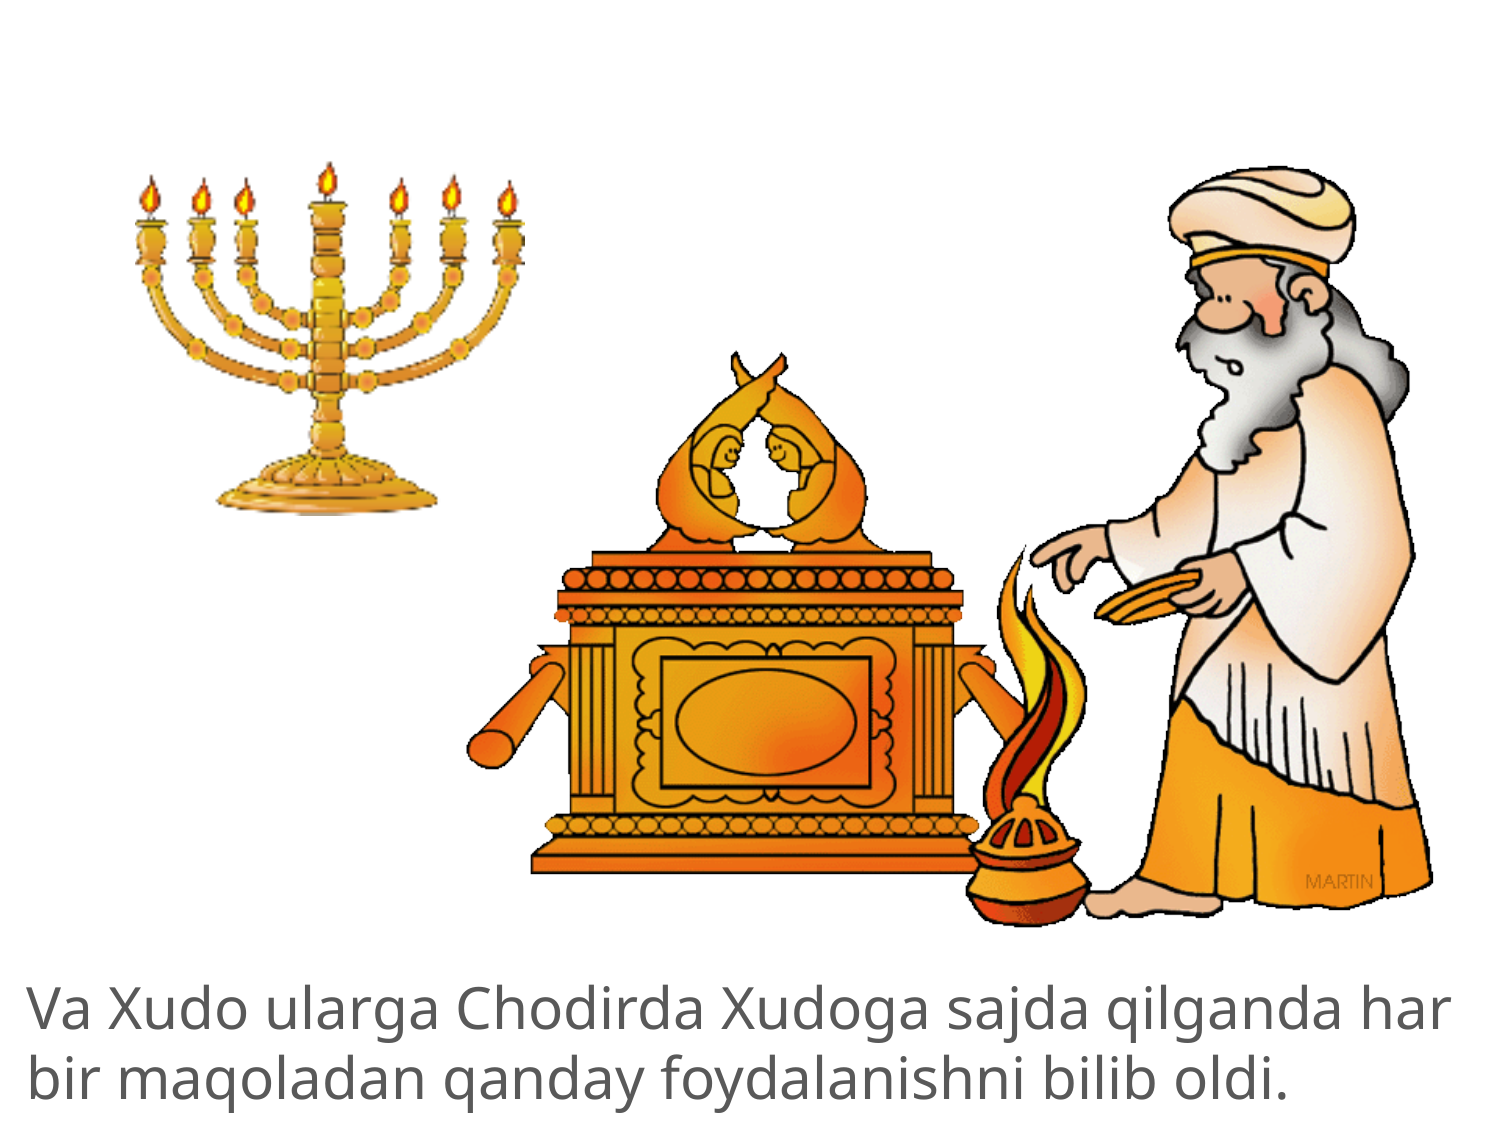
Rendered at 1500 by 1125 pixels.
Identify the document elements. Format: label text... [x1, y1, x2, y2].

picture [135, 144, 1468, 967]
text_box Va Xudo ularga Chodirda Xudoga sajda qilganda har bir maqoladan qanday foydalanishni bilib oldi. [11, 964, 1498, 1119]
